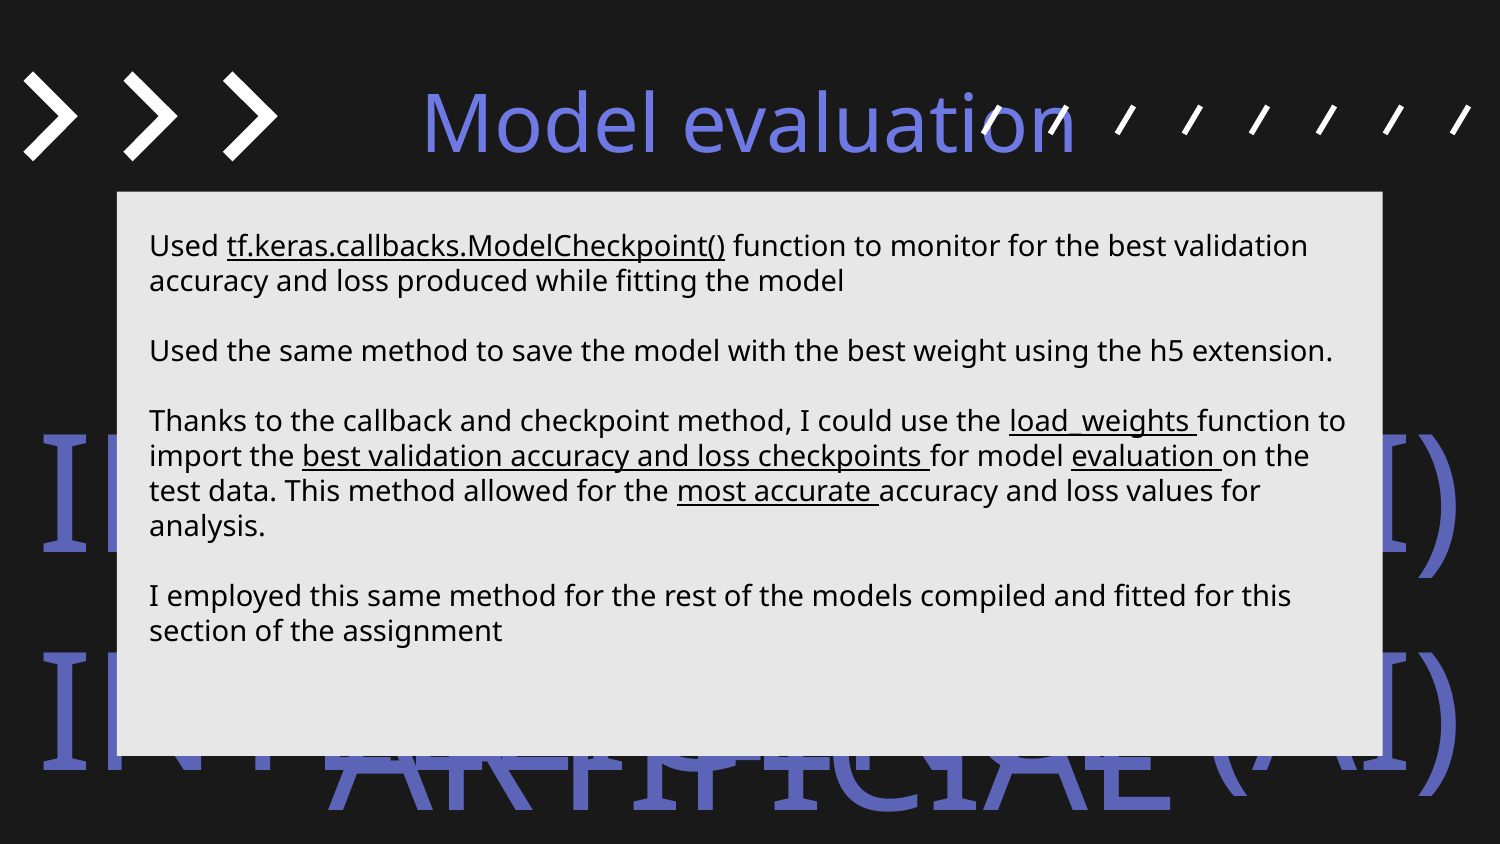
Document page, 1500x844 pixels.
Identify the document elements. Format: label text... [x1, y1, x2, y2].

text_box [980, 104, 1500, 136]
text_box Used tf.keras.callbacks.ModelCheckpoint() function to monitor for the best validation accuracy and loss produced while fitting the model Used the same method to save the model with the best weight using the h5 extension. Thanks to the callback and checkpoint method, I could use the load_weights function to import the best validation accuracy and loss checkpoints for model evaluation on the test data. This method allowed for the most accurate accuracy and loss values for analysis. I employed this same method for the rest of the models compiled and fitted for this section of the assignment [134, 212, 1374, 663]
title Model evaluation [118, 72, 1382, 167]
